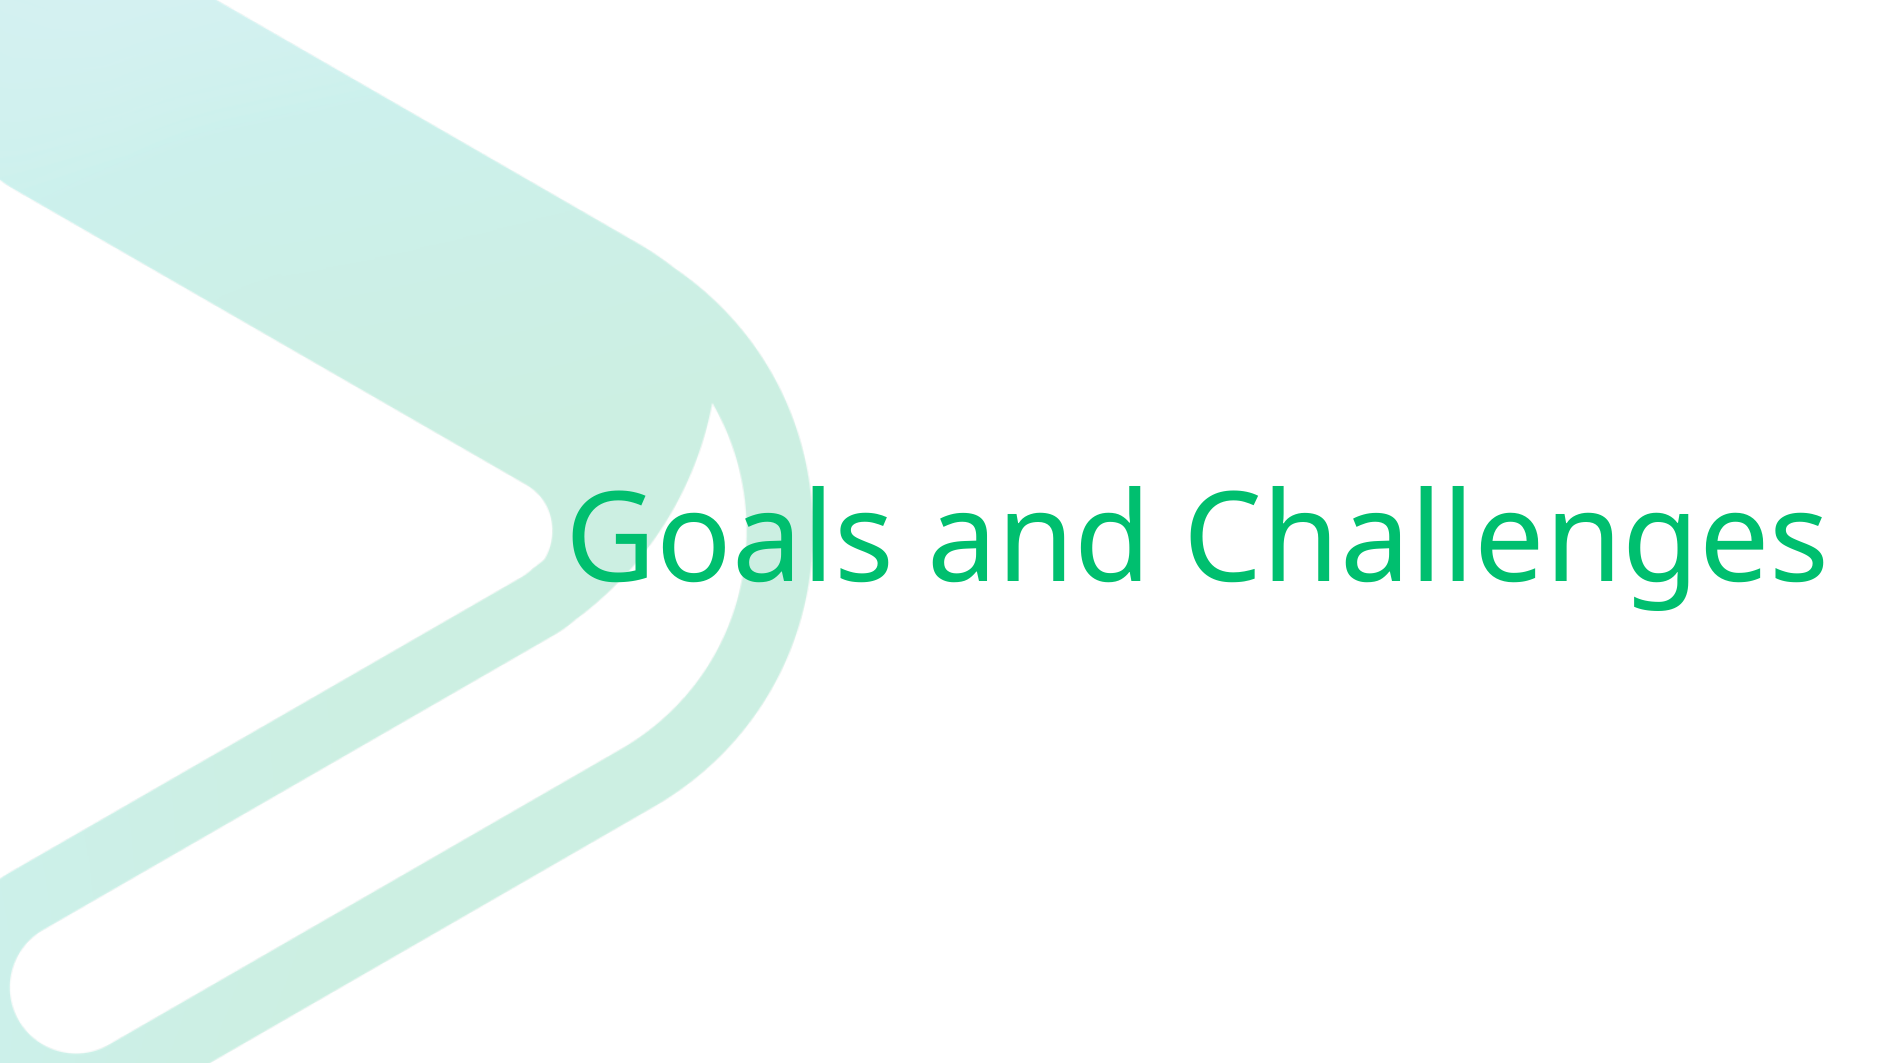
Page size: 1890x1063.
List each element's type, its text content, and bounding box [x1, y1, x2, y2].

title Goals and Challenges [59, 59, 1831, 1004]
